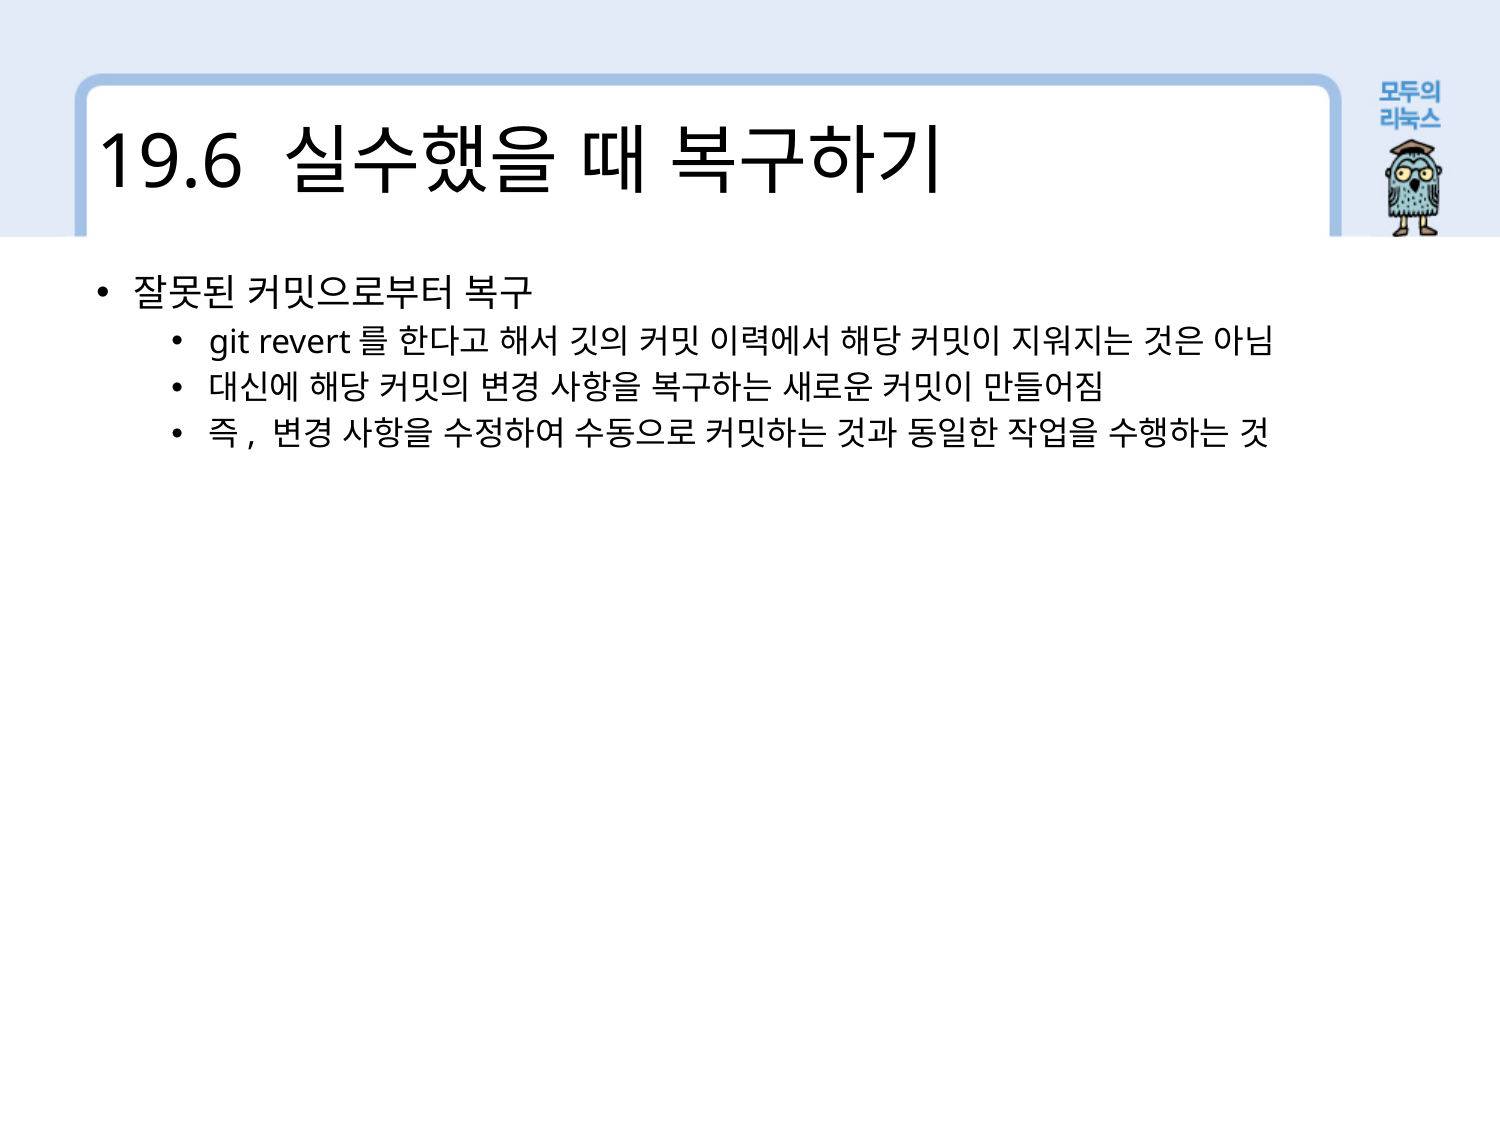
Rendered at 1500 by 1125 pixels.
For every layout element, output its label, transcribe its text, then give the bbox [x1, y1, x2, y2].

text_box 잘못된 커밋으로부터 복구 git revert를 한다고 해서 깃의 커밋 이력에서 해당 커밋이 지워지는 것은 아님 대신에 해당 커밋의 변경 사항을 복구하는 새로운 커밋이 만들어짐 즉, 변경 사항을 수정하여 수동으로 커밋하는 것과 동일한 작업을 수행하는 것 [81, 266, 1367, 1024]
text_box 19.6 실수했을 때 복구하기 [81, 115, 1335, 221]
picture [0, 0, 1500, 1125]
